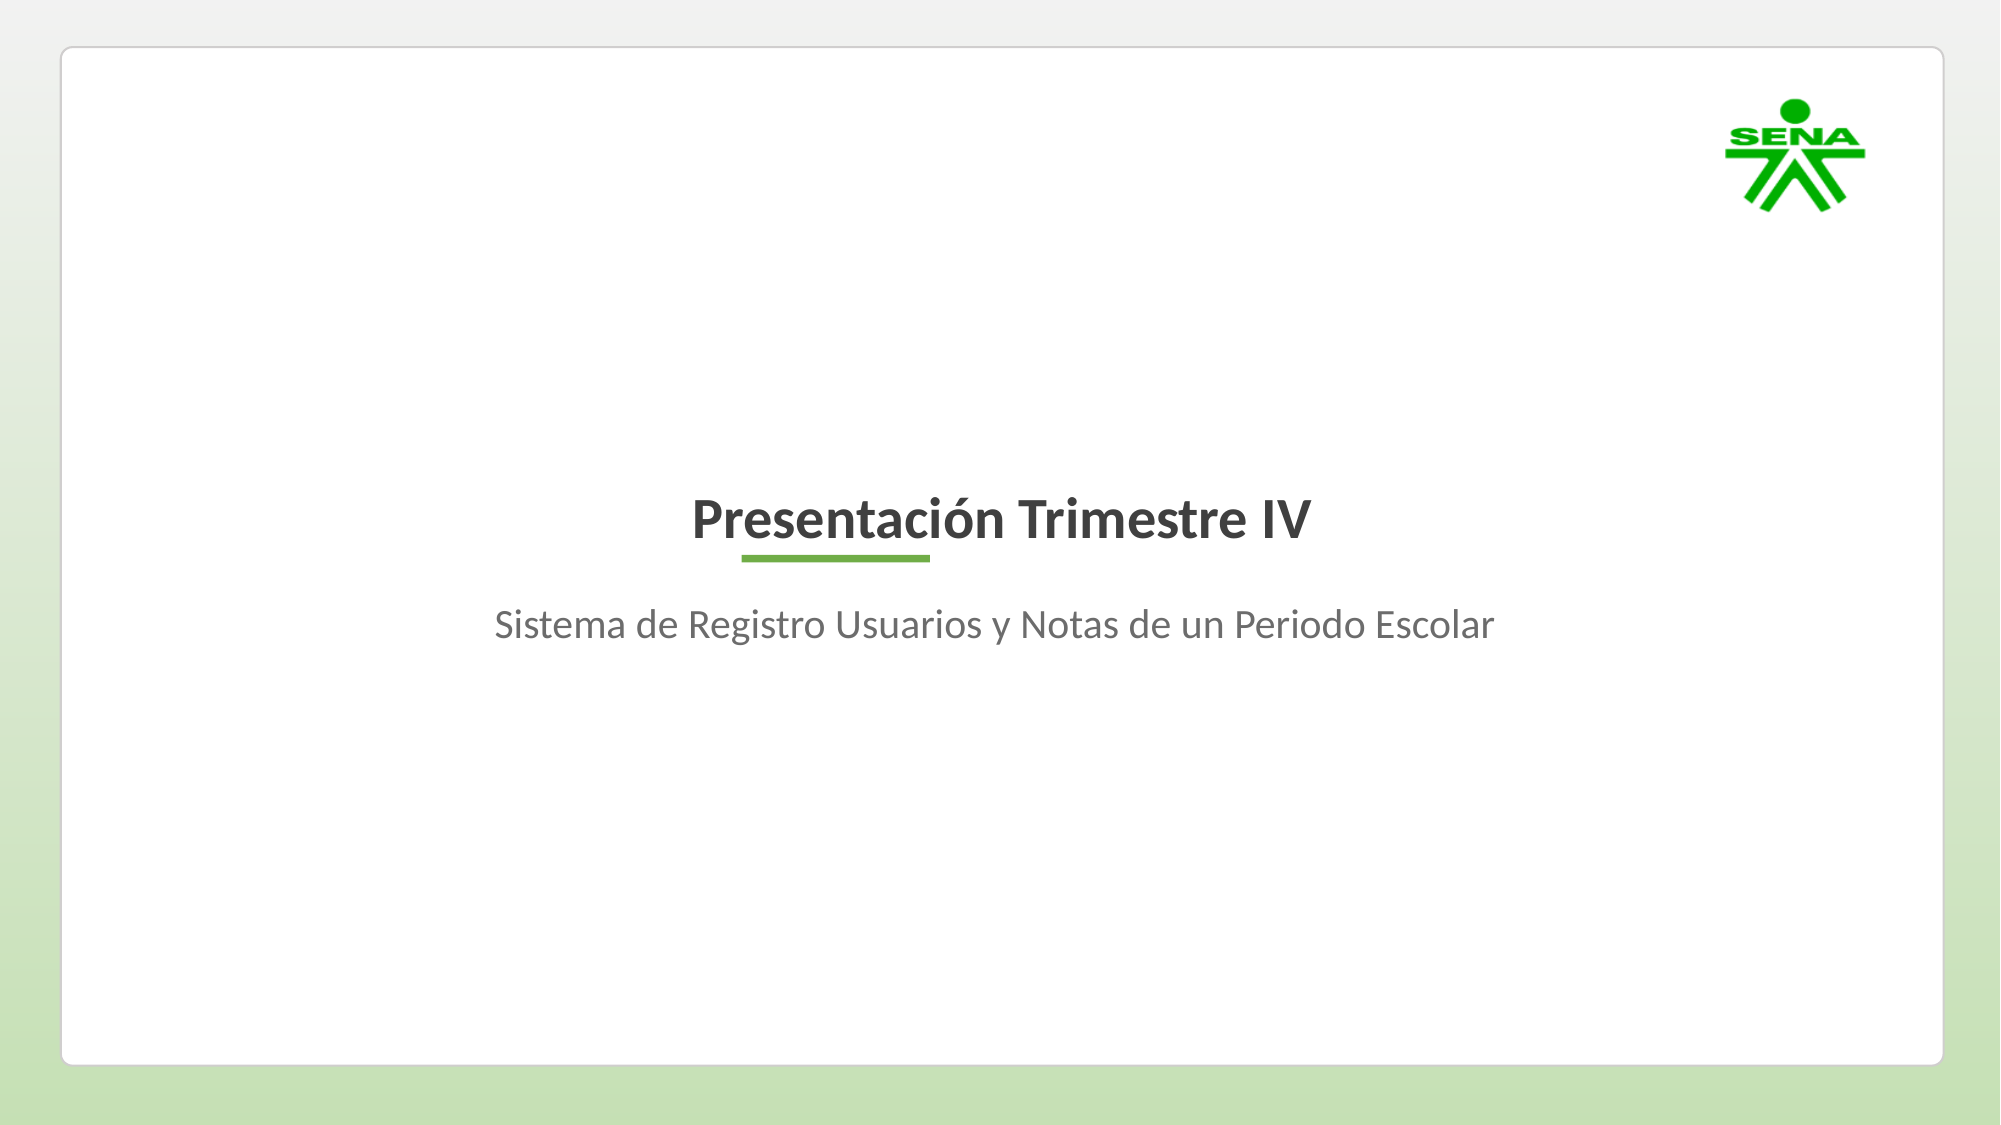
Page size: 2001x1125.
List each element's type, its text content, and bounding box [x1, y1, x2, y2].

text_box [741, 554, 930, 563]
text_box Presentación Trimestre IV [645, 472, 1359, 558]
picture [1701, 80, 1890, 236]
text_box [59, 46, 1945, 1067]
text_box Sistema de Registro Usuarios y Notas de un Periodo Escolar [328, 575, 1672, 712]
